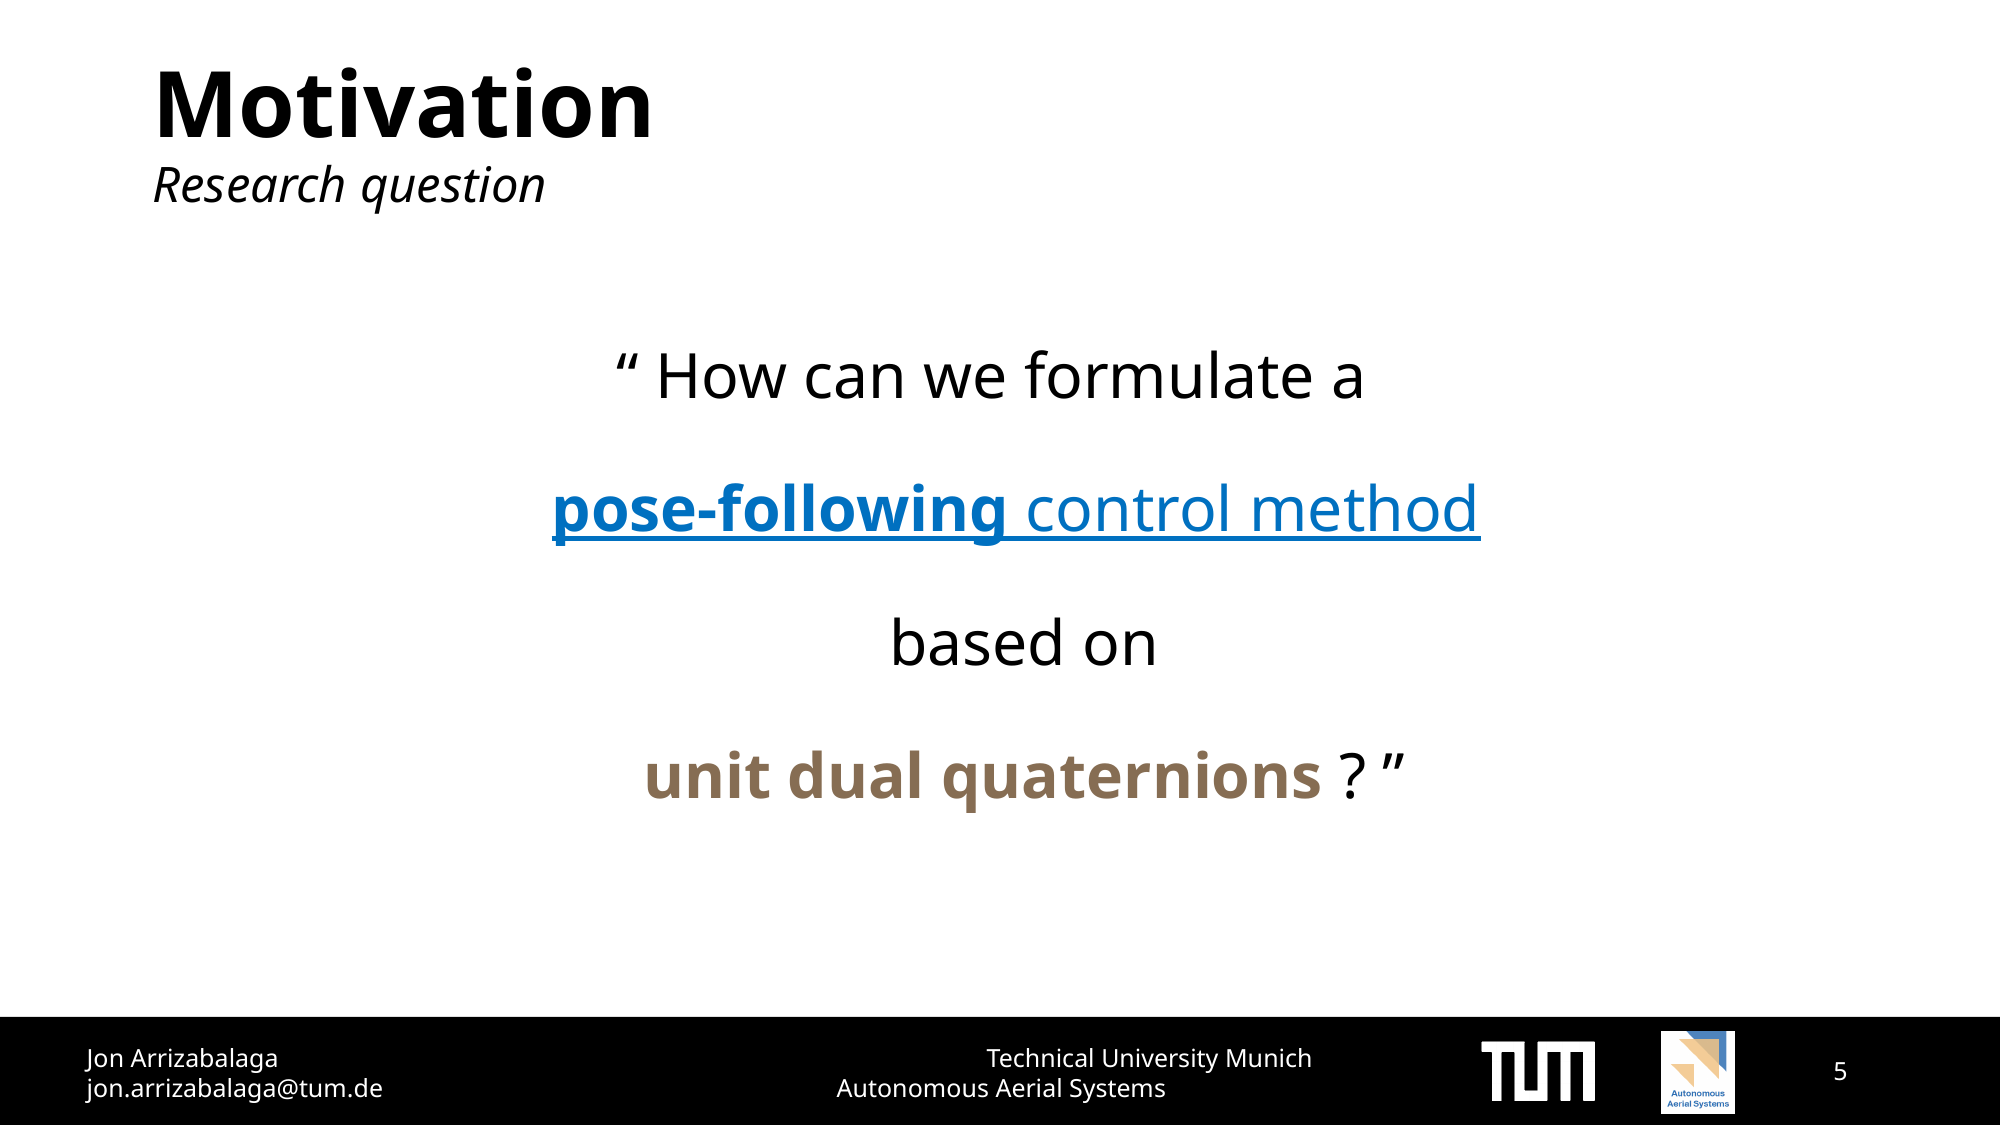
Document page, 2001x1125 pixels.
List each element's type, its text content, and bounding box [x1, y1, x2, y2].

list “ How can we formulate a pose-following control method based on unit dual quaternions ? ” [113, 291, 1887, 834]
slide_number 5 [1412, 1042, 1863, 1103]
picture [1661, 1103, 1735, 1114]
picture [1661, 1031, 1735, 1042]
title Motivation [137, 0, 1863, 217]
text_box Research question [137, 152, 1654, 221]
